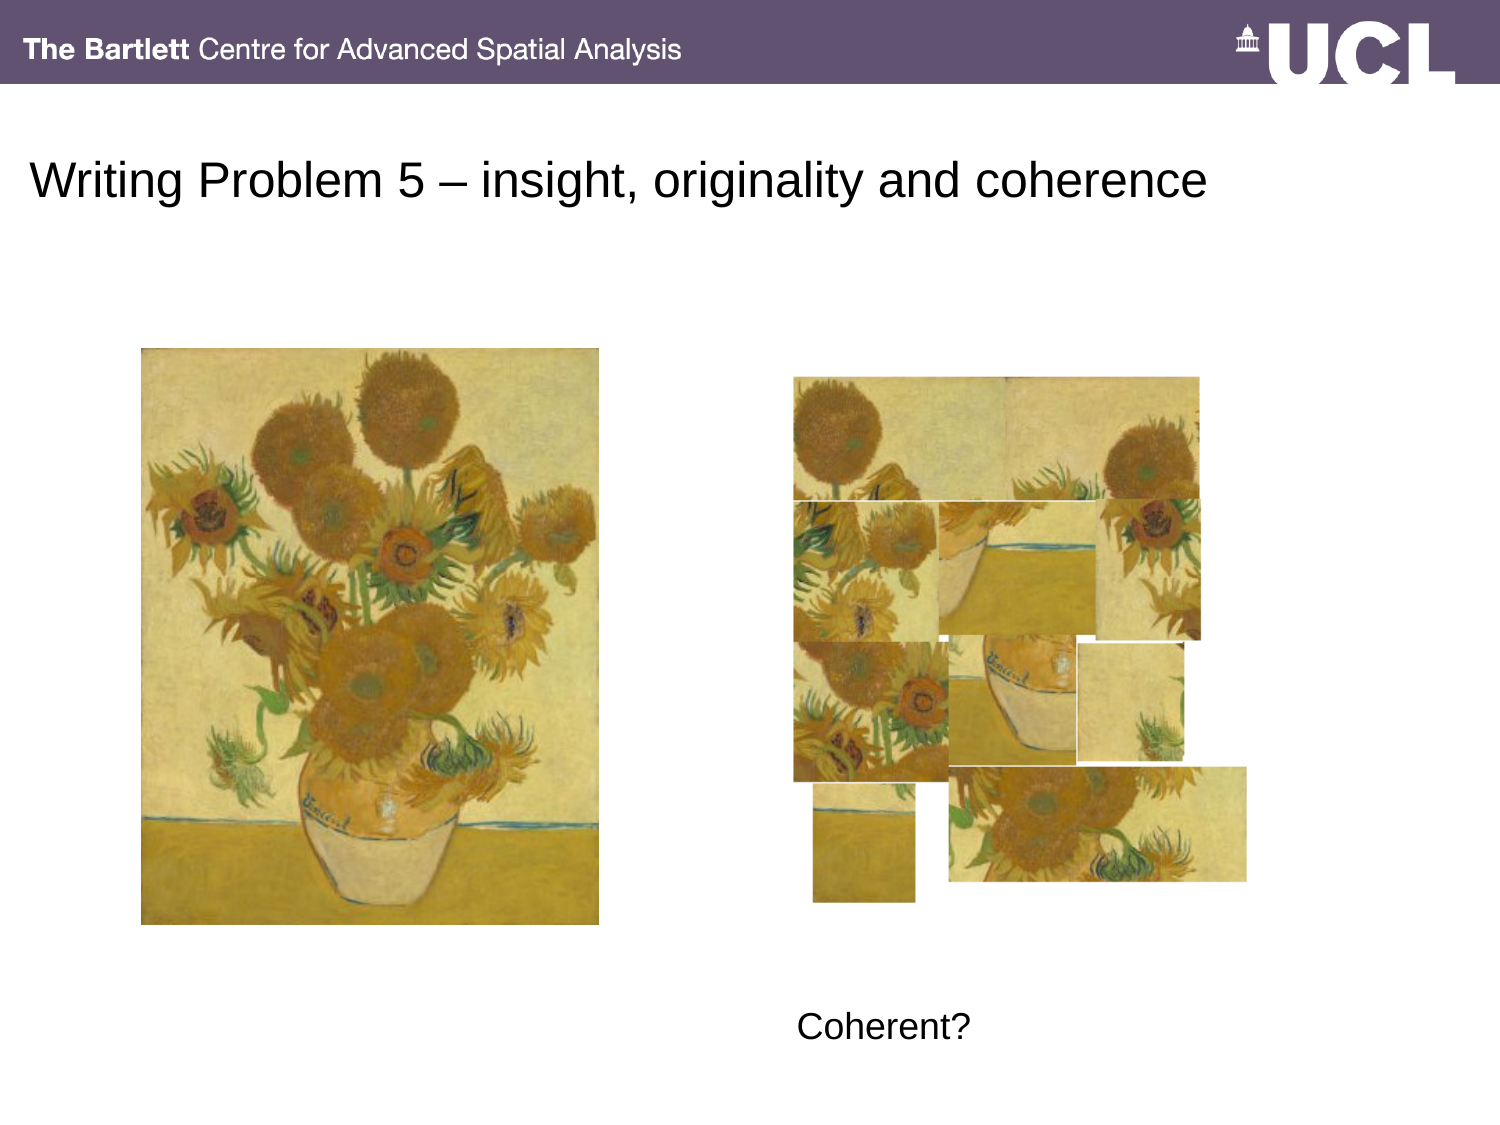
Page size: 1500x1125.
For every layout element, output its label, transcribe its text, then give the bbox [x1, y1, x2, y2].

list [758, 327, 1295, 946]
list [140, 348, 600, 926]
title Writing Problem 5 – insight, originality and coherence [29, 147, 1423, 313]
text_box Coherent? [781, 994, 1434, 1055]
picture [0, 0, 1500, 84]
